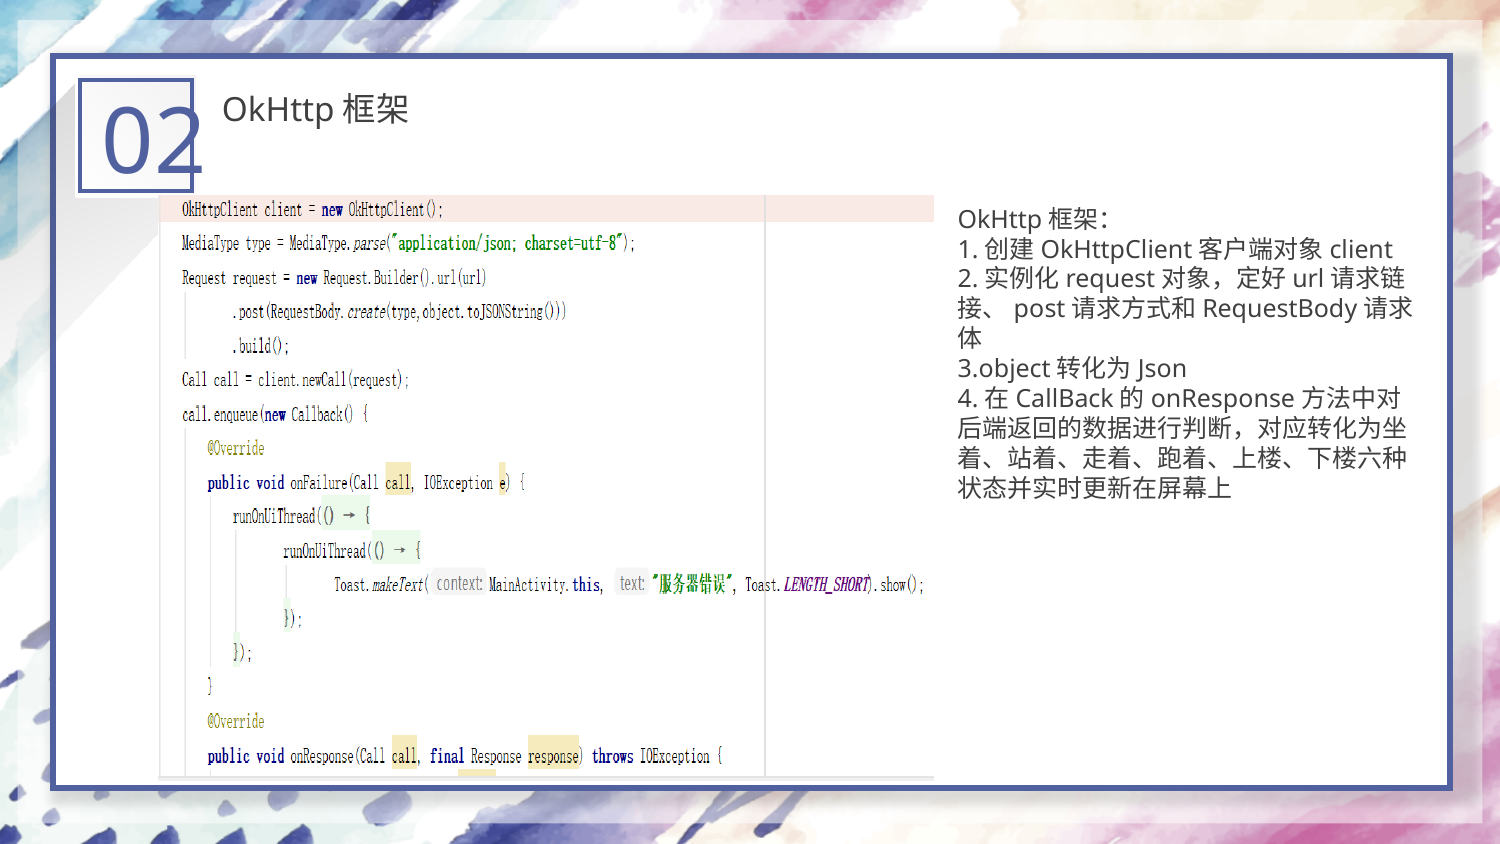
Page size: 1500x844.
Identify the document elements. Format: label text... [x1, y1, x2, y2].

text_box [0, 70, 198, 542]
picture [158, 195, 935, 782]
text_box OkHttp框架 [207, 81, 424, 136]
text_box OkHttp框架： 1.创建OkHttpClient客户端对象client 2.实例化request对象，定好url请求链接、post请求方式和RequestBody请求体 3.object转化为Json 4.在CallBack的onResponse方法中对后端返回的数据进行判断，对应转化为坐着、站着、走着、跑着、上楼、下楼六种状态并实时更新在屏幕上 [942, 195, 1433, 510]
picture [0, 0, 1500, 844]
